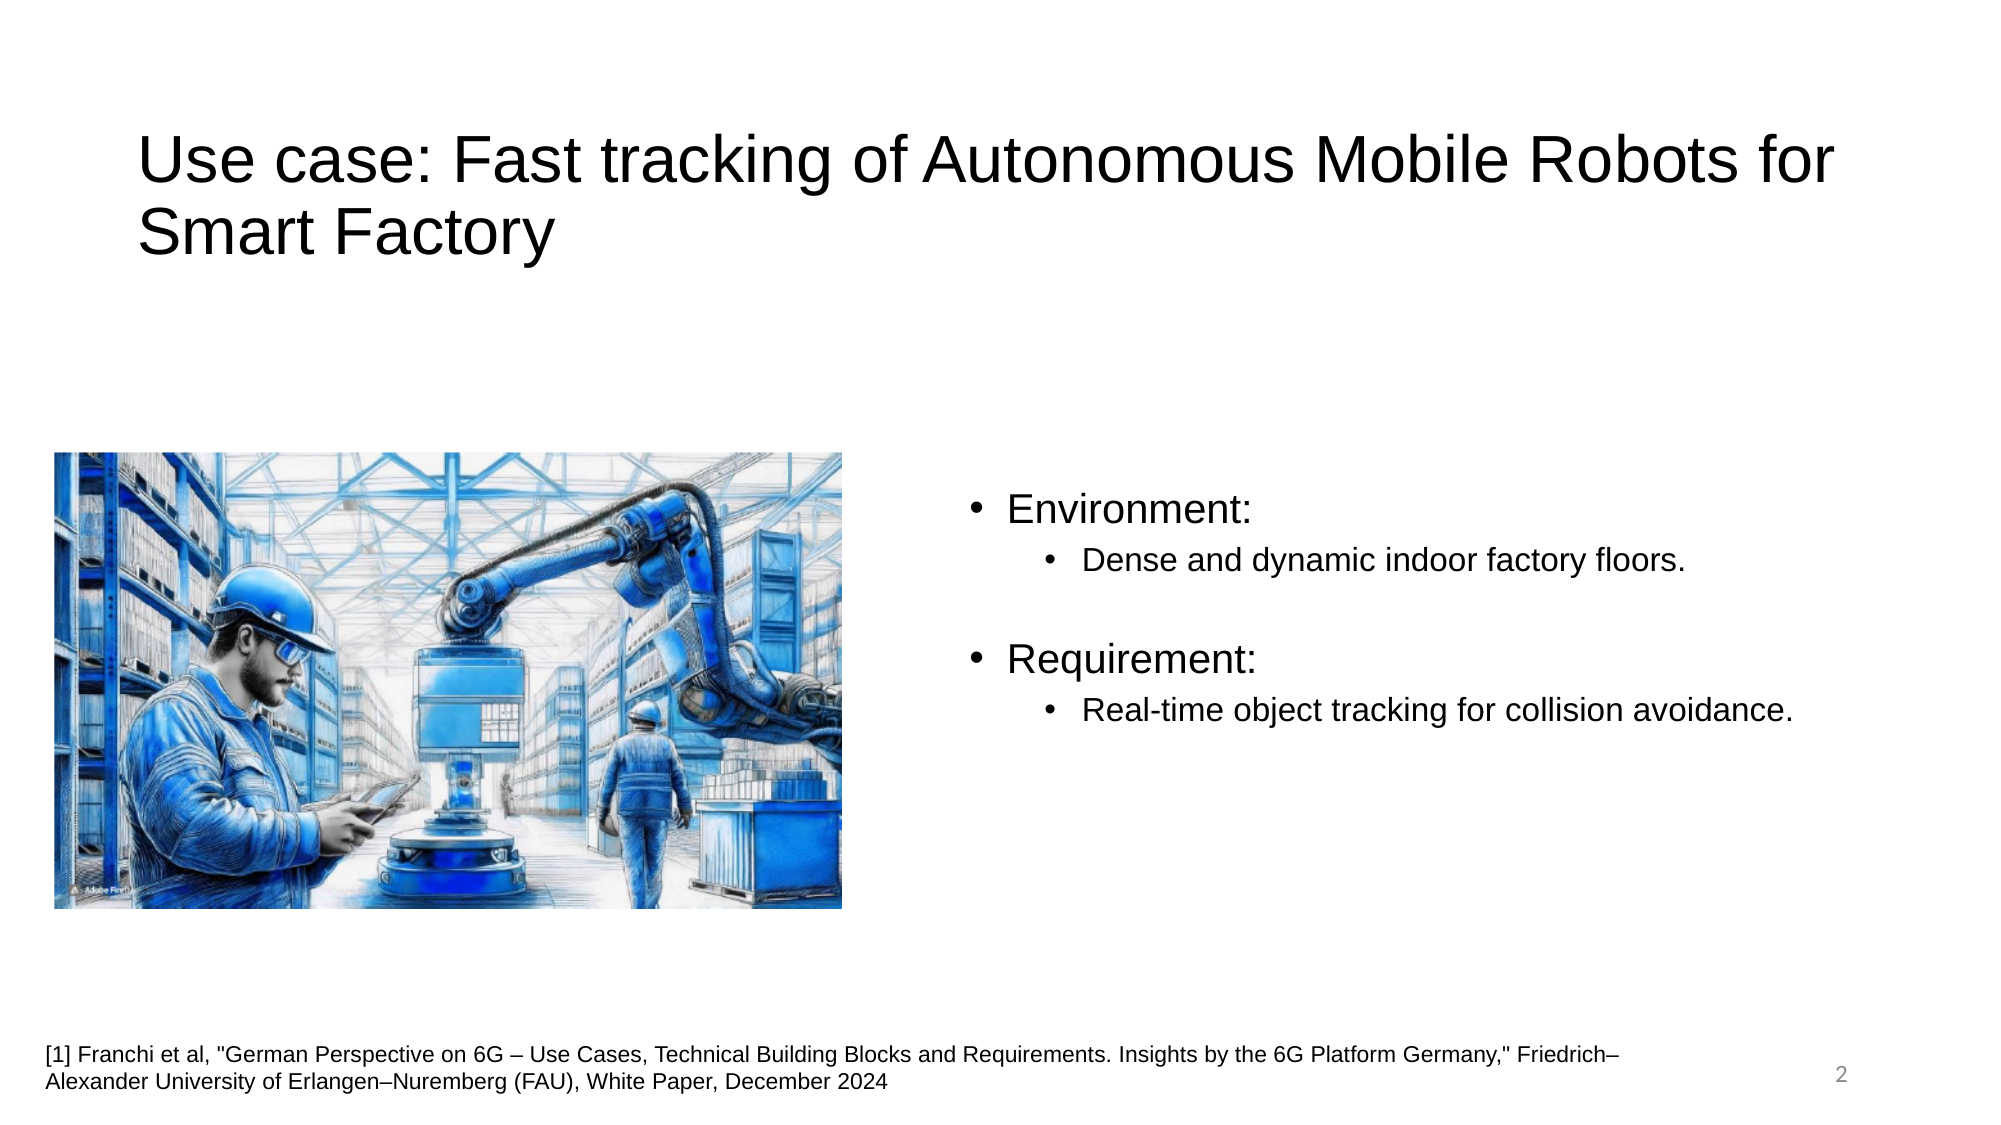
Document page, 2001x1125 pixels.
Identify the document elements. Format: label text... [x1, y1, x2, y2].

picture [48, 441, 842, 909]
slide_number 2 [1412, 1042, 1863, 1103]
list Environment: Dense and dynamic indoor factory floors. Requirement: Real-time object tracking for collision avoidance. [969, 487, 1812, 864]
text_box [1] Franchi et al, "German Perspective on 6G – Use Cases, Technical Building Blocks and Requirements. Insights by the 6G Platform Germany," Friedrich–Alexander University of Erlangen–Nuremberg (FAU), White Paper, December 2024 [30, 1031, 1652, 1102]
title Use case: Fast tracking of Autonomous Mobile Robots for Smart Factory [137, 22, 1863, 373]
